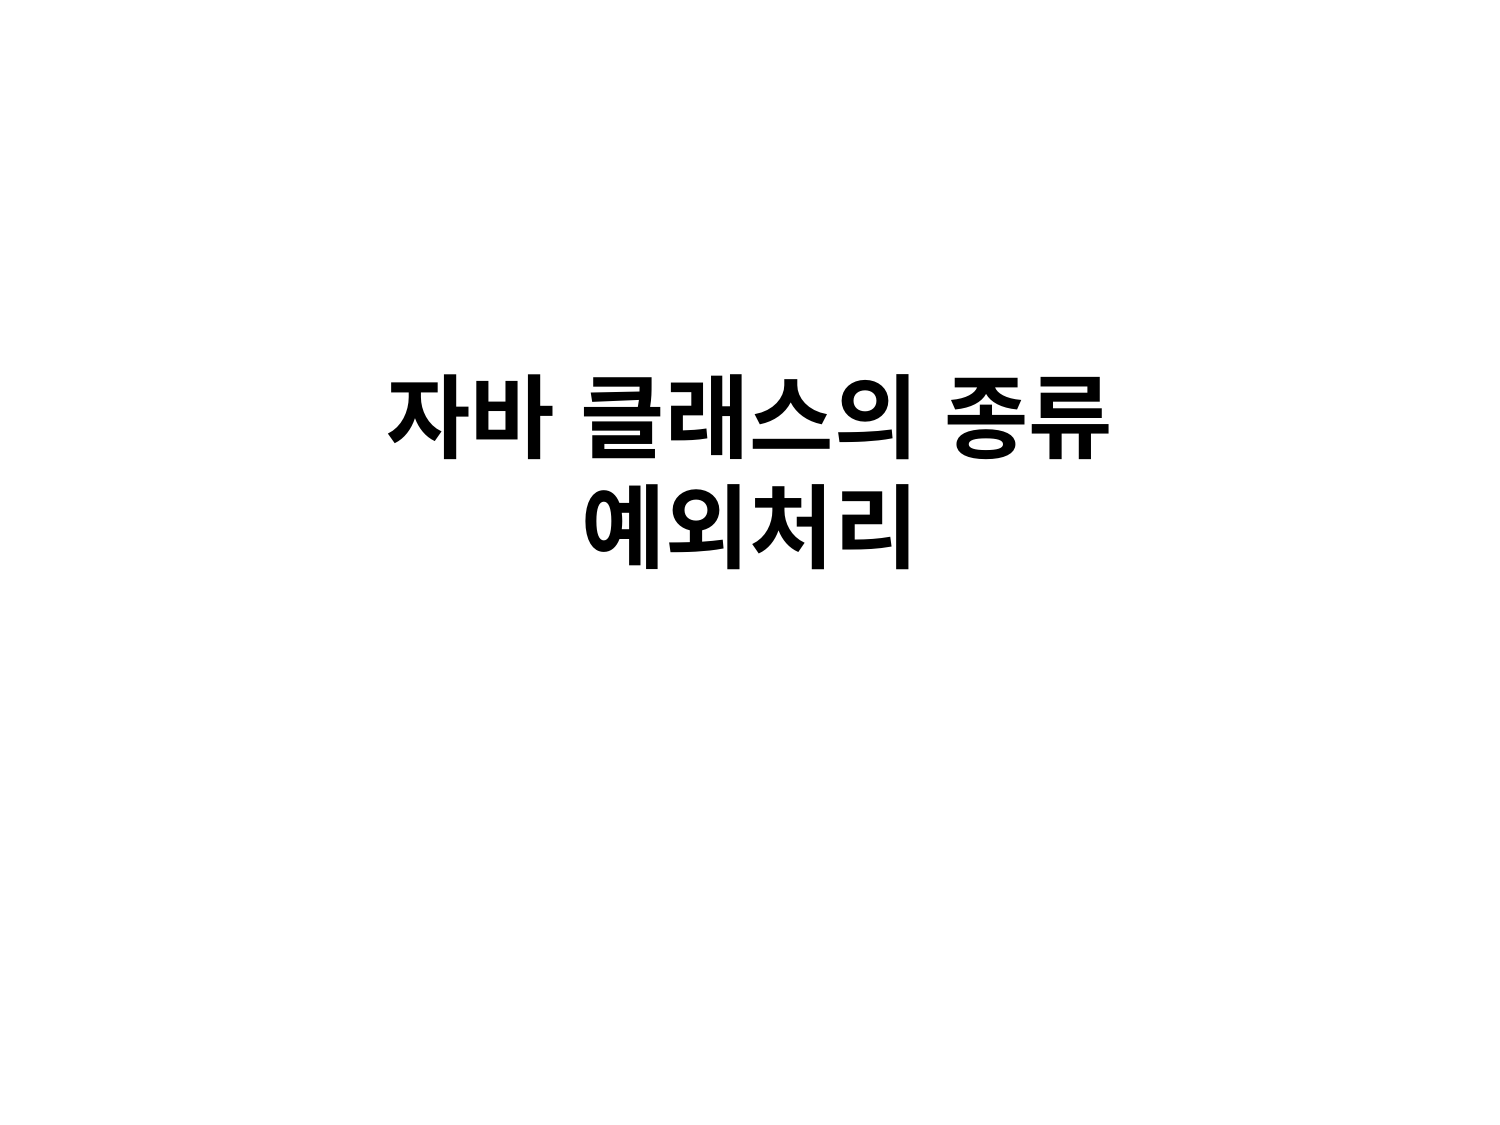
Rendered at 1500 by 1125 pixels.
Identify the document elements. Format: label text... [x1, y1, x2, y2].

title 자바 클래스의 종류 예외처리 [112, 349, 1388, 591]
